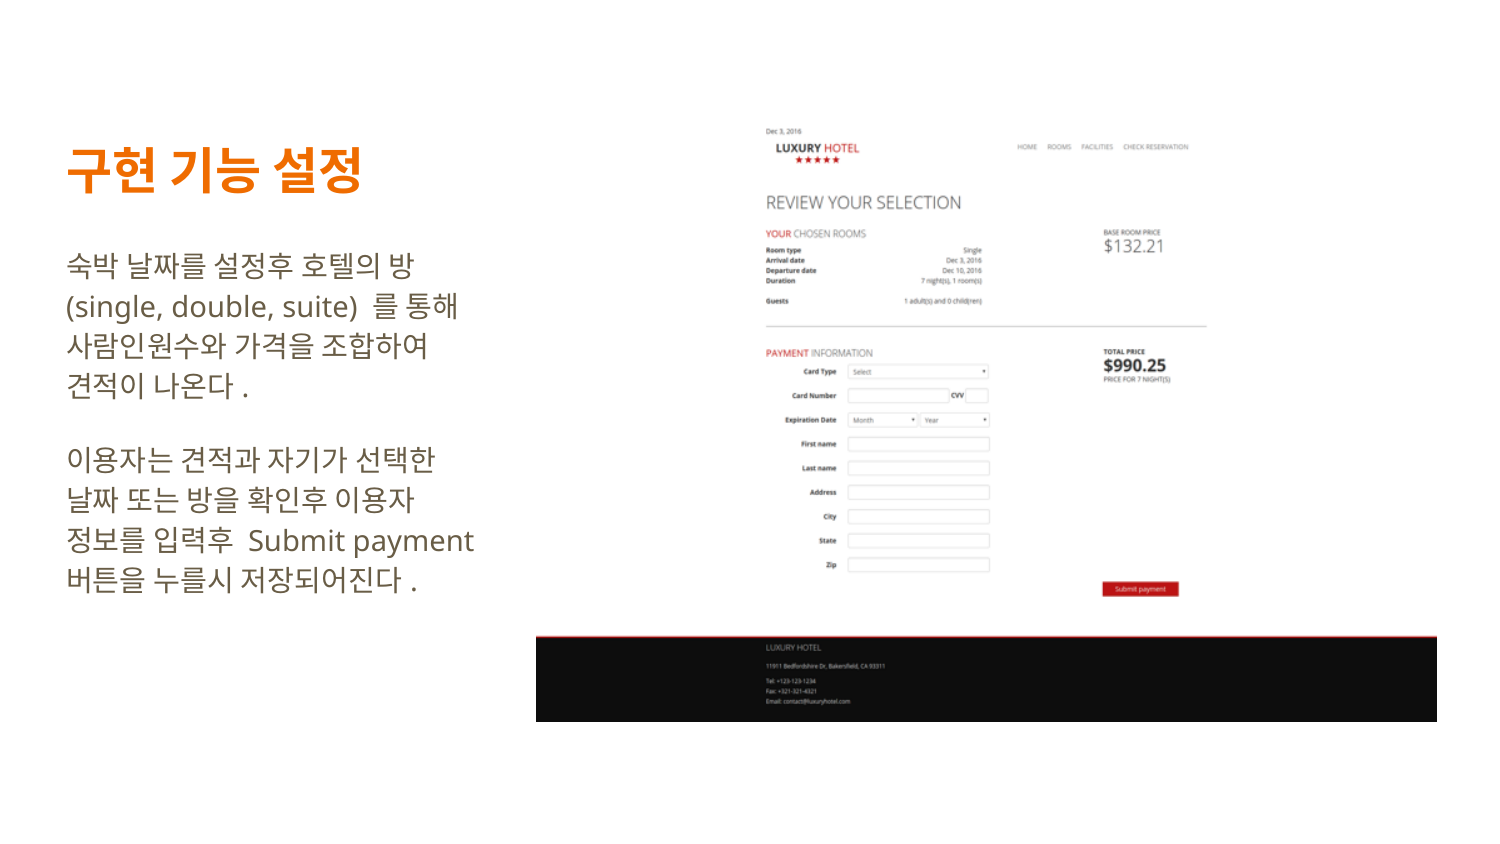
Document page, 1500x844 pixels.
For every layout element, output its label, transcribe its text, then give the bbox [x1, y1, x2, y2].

picture [536, 121, 1437, 723]
list 숙박 날짜를 설정후 호텔의 방(single, double, suite) 를 통해 사람인원수와 가격을 조합하여 견적이 나온다. 이용자는 견적과 자기가 선택한 날짜 또는 방을 확인후 이용자 정보를 입력후 Submit payment 버튼을 누를시 저장되어진다. [51, 227, 512, 750]
title 구현 기능 설정 [51, 91, 512, 216]
